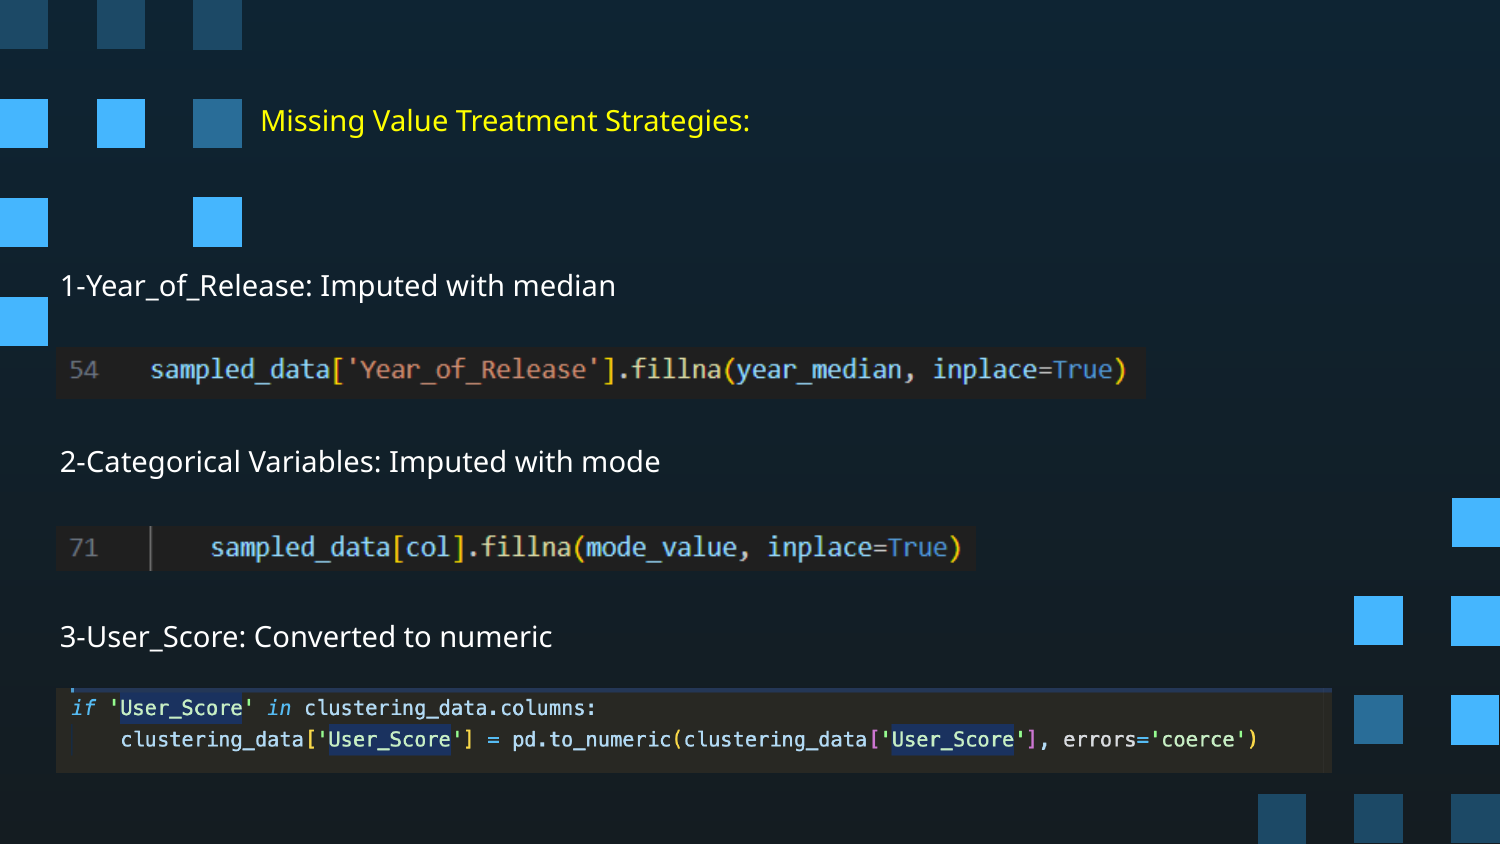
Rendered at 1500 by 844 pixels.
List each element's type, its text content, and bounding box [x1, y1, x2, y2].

picture [56, 688, 1332, 773]
text_box 3-User_Score: Converted to numeric [45, 611, 1066, 731]
text_box 1-Year_of_Release: Imputed with median [45, 259, 1066, 310]
picture [56, 346, 1146, 399]
text_box 2-Categorical Variables: Imputed with mode [45, 435, 1066, 486]
text_box Missing Value Treatment Strategies: [245, 95, 1298, 145]
picture [56, 526, 976, 571]
